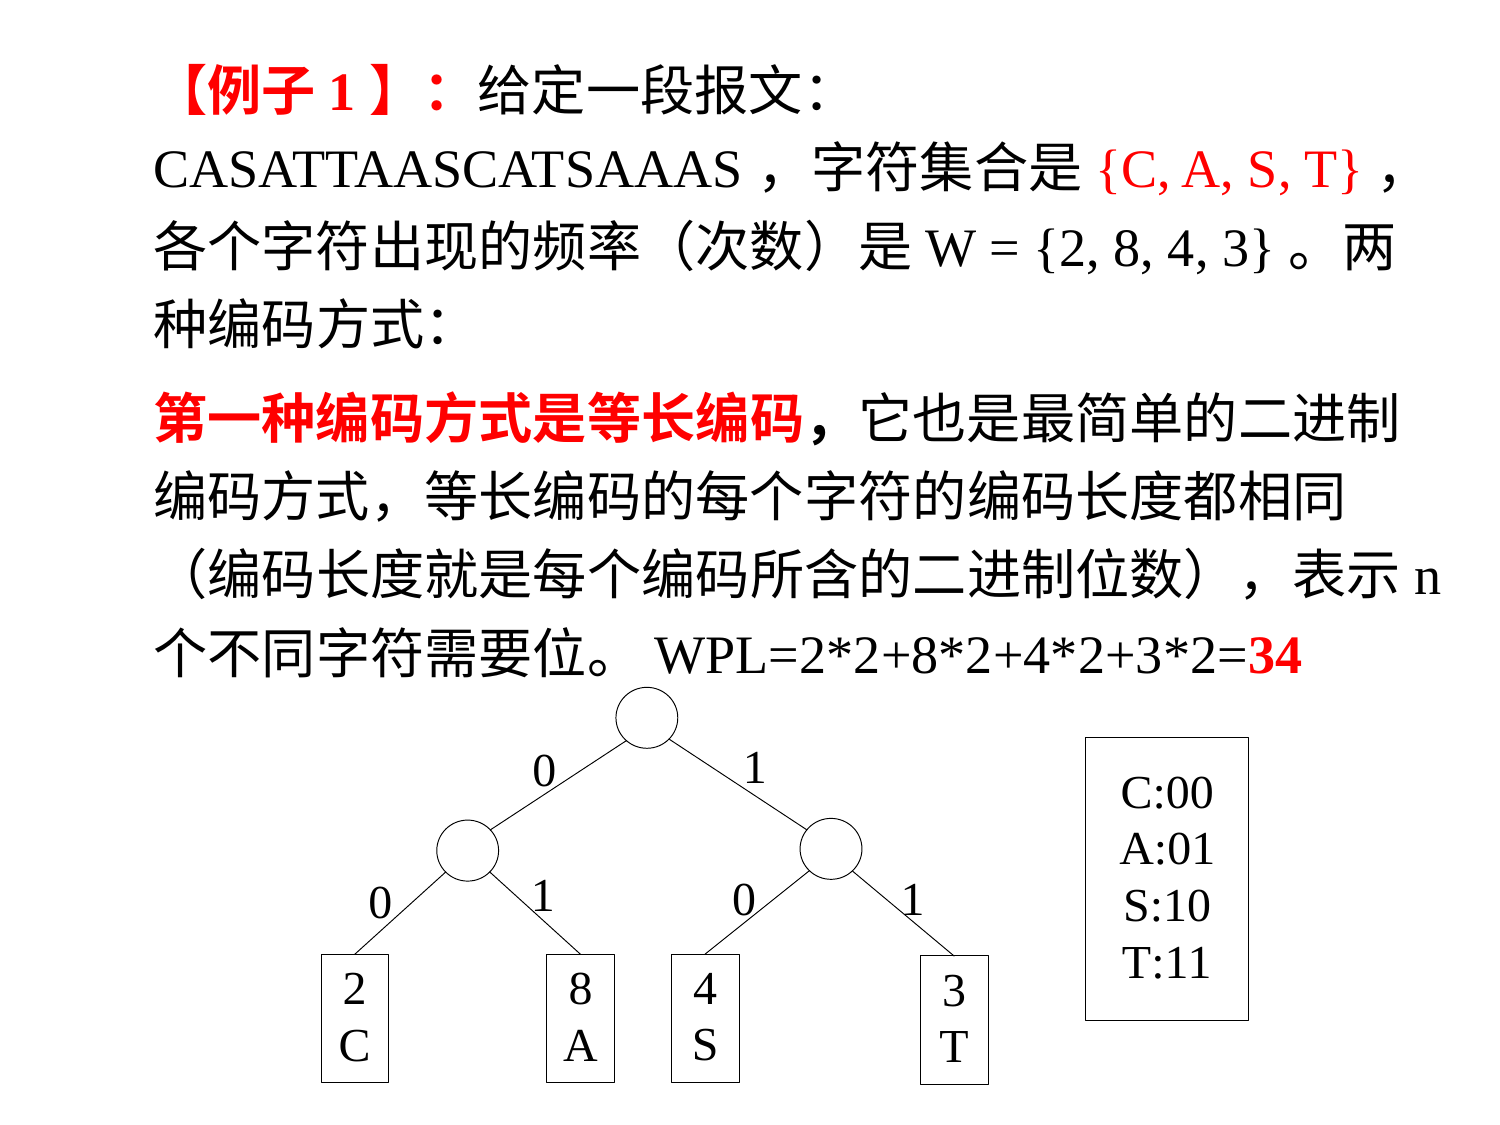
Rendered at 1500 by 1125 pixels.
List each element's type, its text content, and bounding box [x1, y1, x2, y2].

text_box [275, 681, 1255, 1090]
list 【例子1】：给定一段报文：CASATTAASCATSAAAS，字符集合是{C, A, S, T}，各个字符出现的频率（次数）是W = {2, 8, 4, 3}。两种编码方式： 第一种编码方式是等长编码，它也是最简单的二进制编码方式，等长编码的每个字符的编码长度都相同（编码长度就是每个编码所含的二进制位数），表示n个不同字符需要位。WPL=2*2+8*2+4*2+3*2=34 [82, 35, 1459, 776]
